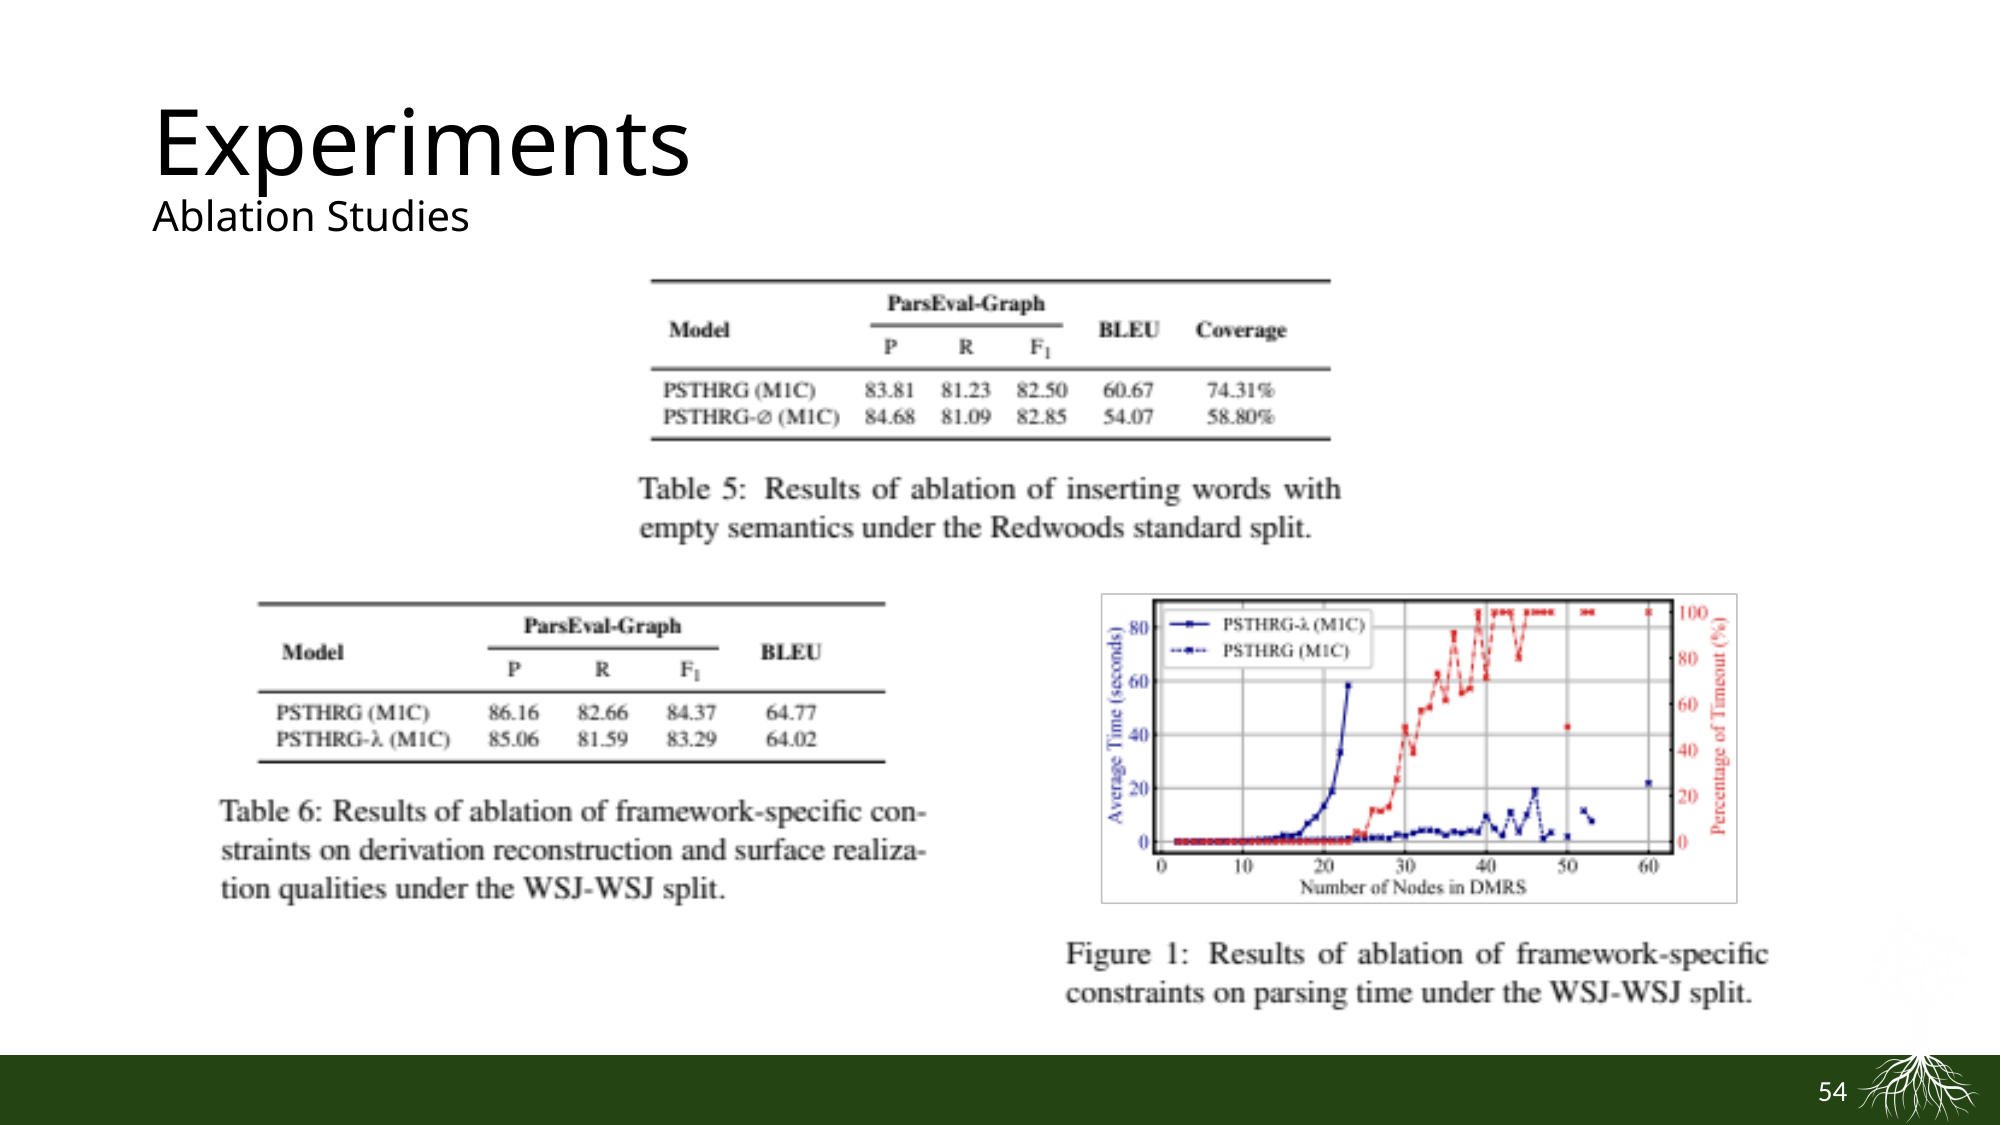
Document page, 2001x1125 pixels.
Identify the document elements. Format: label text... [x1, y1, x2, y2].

slide_number 54 [1412, 1059, 1863, 1120]
picture [192, 236, 1788, 1034]
title Experiments Ablation Studies [137, 59, 1863, 278]
